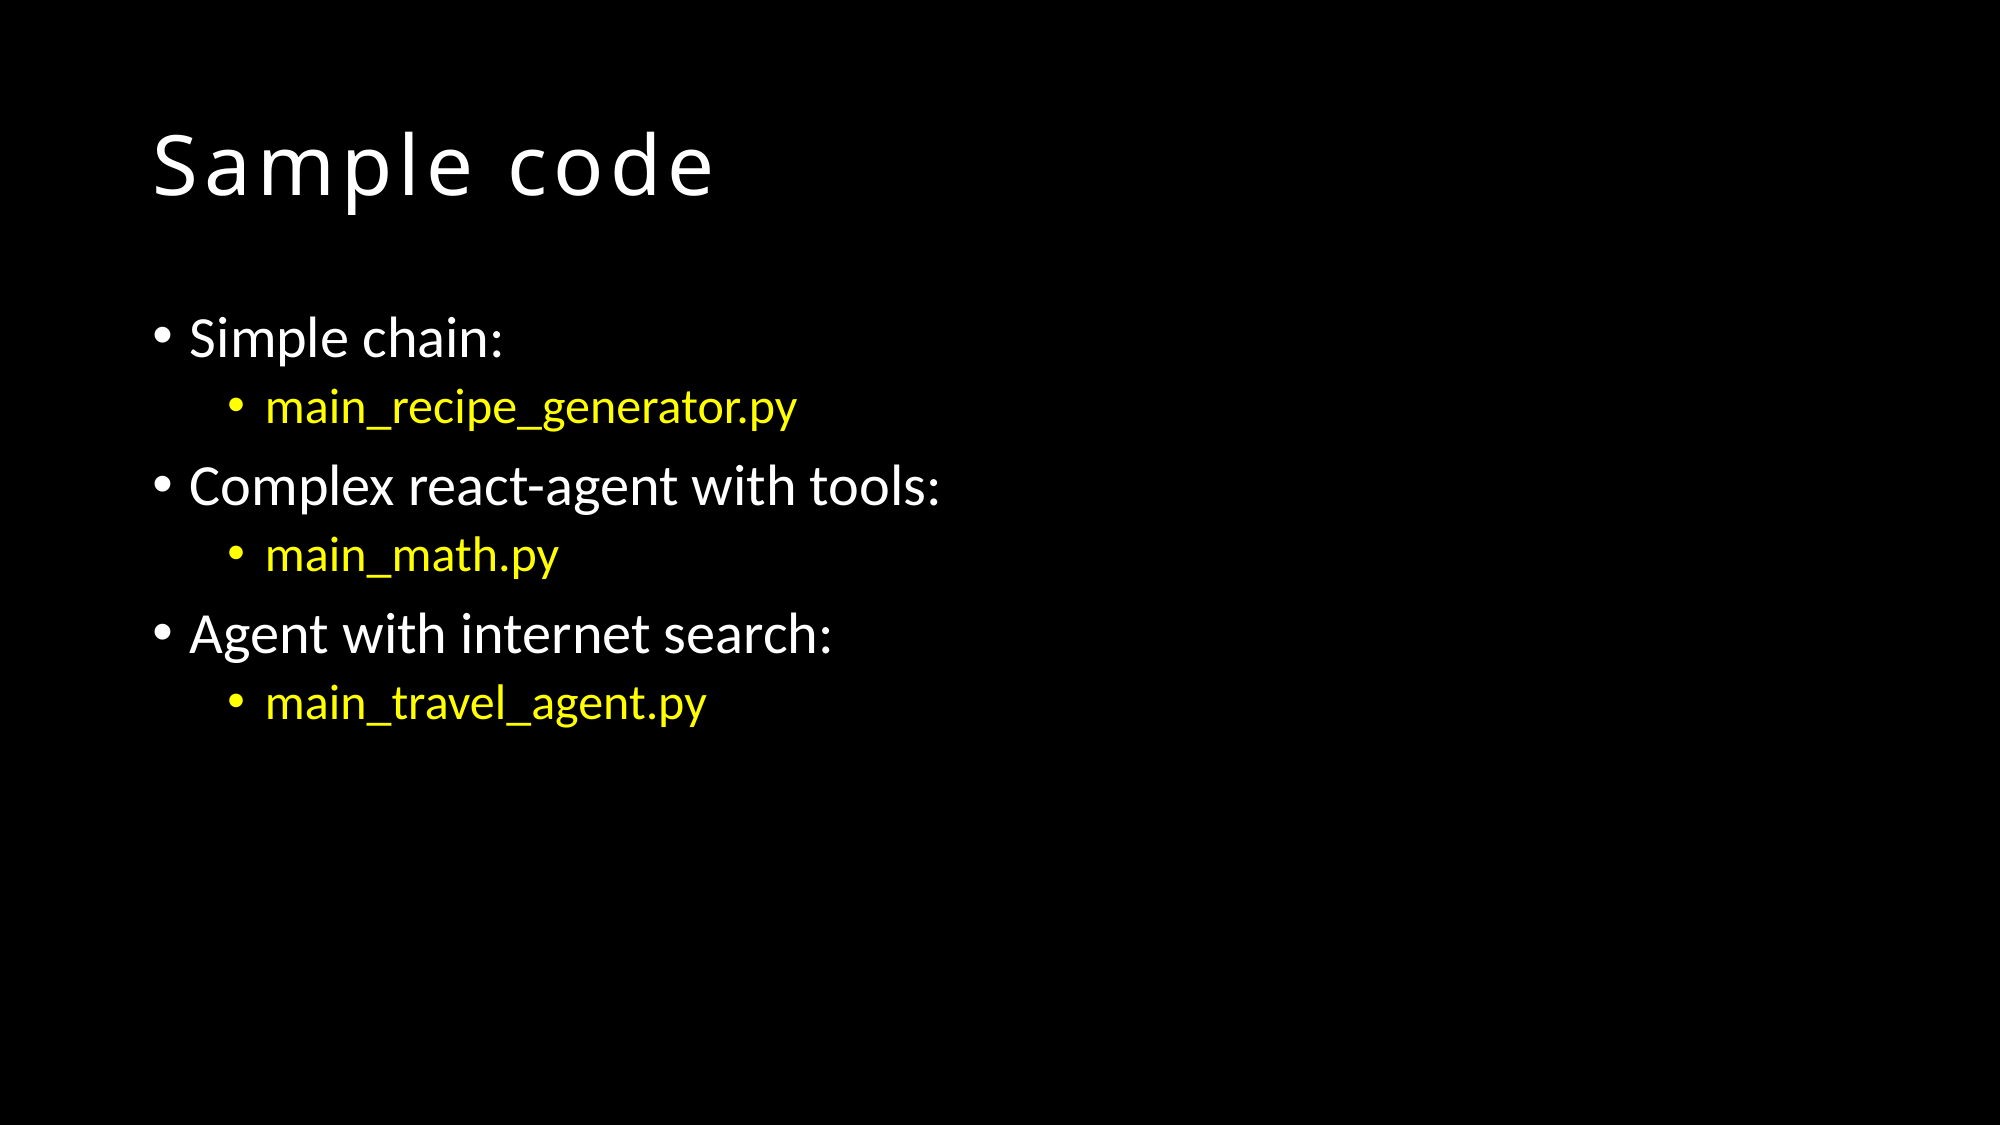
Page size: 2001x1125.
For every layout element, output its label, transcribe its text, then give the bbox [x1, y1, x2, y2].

list Simple chain: main_recipe_generator.py Complex react-agent with tools: main_math.py Agent with internet search: main_travel_agent.py [137, 299, 1863, 1014]
title Sample code [137, 59, 1863, 278]
